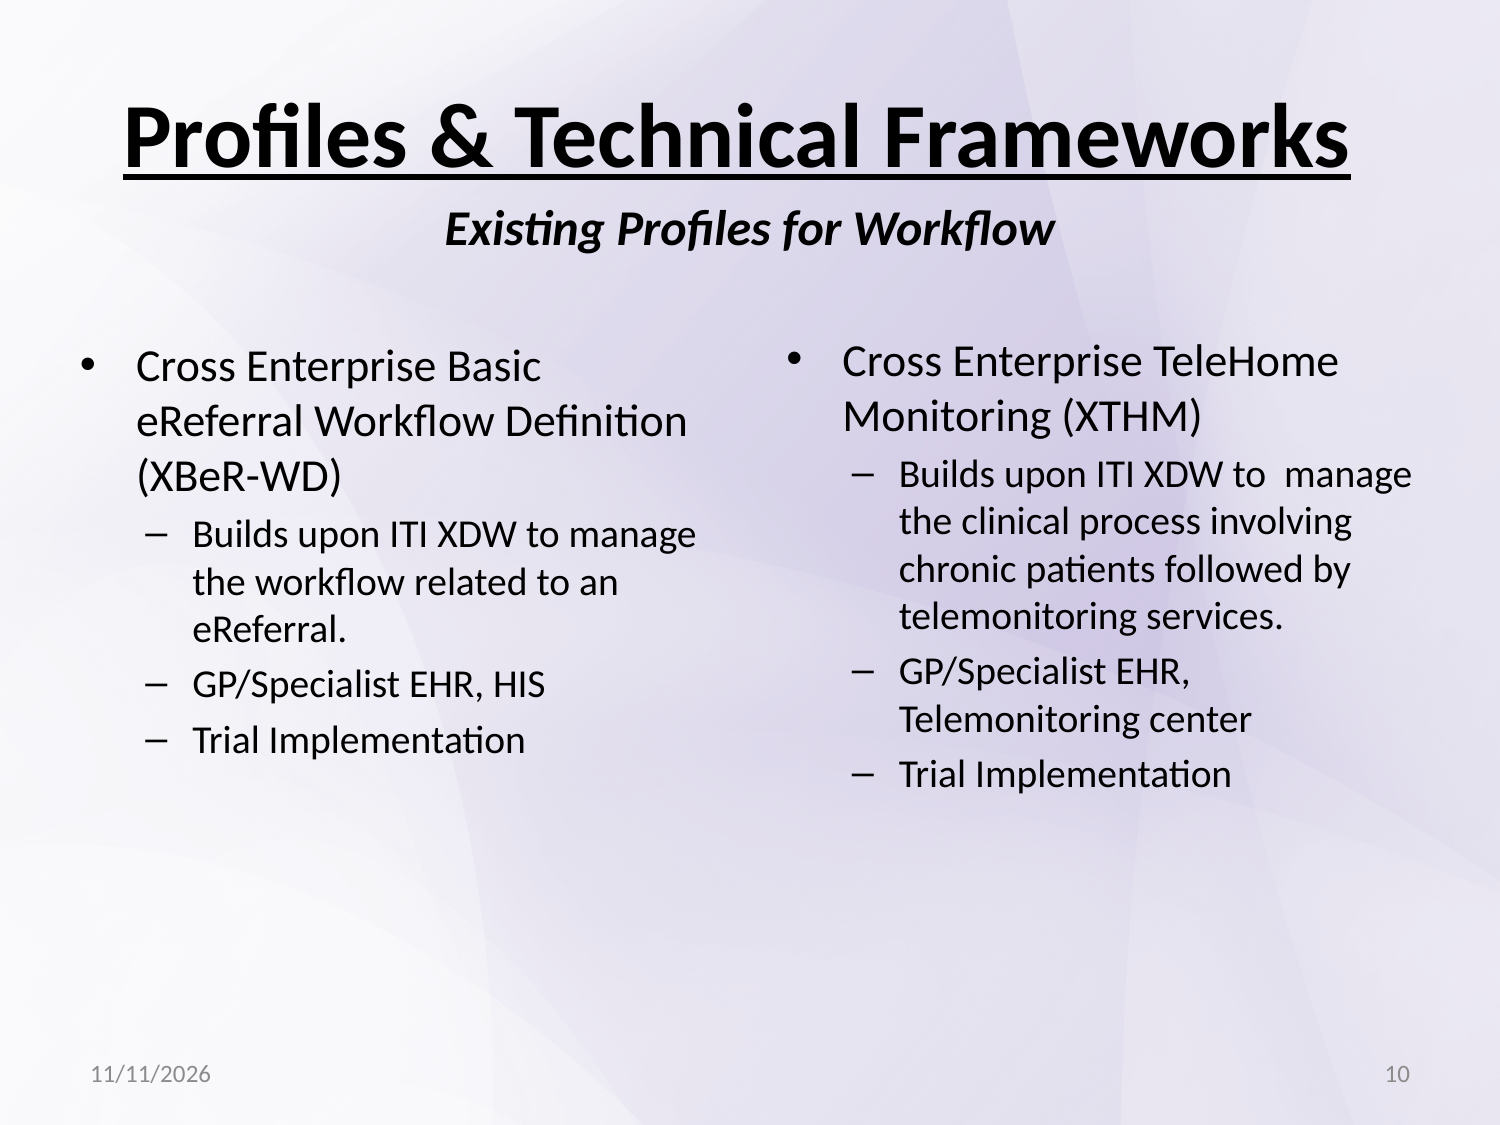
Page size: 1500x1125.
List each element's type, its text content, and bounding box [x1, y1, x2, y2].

list Cross Enterprise Basic eReferral Workflow Definition (XBeR-WD) Builds upon ITI XDW to manage the workflow related to an eReferral. GP/Specialist EHR, HIS Trial Implementation [55, 328, 731, 977]
list Cross Enterprise TeleHome Monitoring (XTHM) Builds upon ITI XDW to manage the clinical process involving chronic patients followed by telemonitoring services. GP/Specialist EHR, Telemonitoring center Trial Implementation [761, 322, 1437, 971]
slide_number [75, 1042, 425, 1103]
slide_number 10 [1074, 1042, 1425, 1103]
list Existing Profiles for Workflow [75, 187, 1425, 263]
title Profiles & Technical Frameworks [62, 37, 1413, 225]
